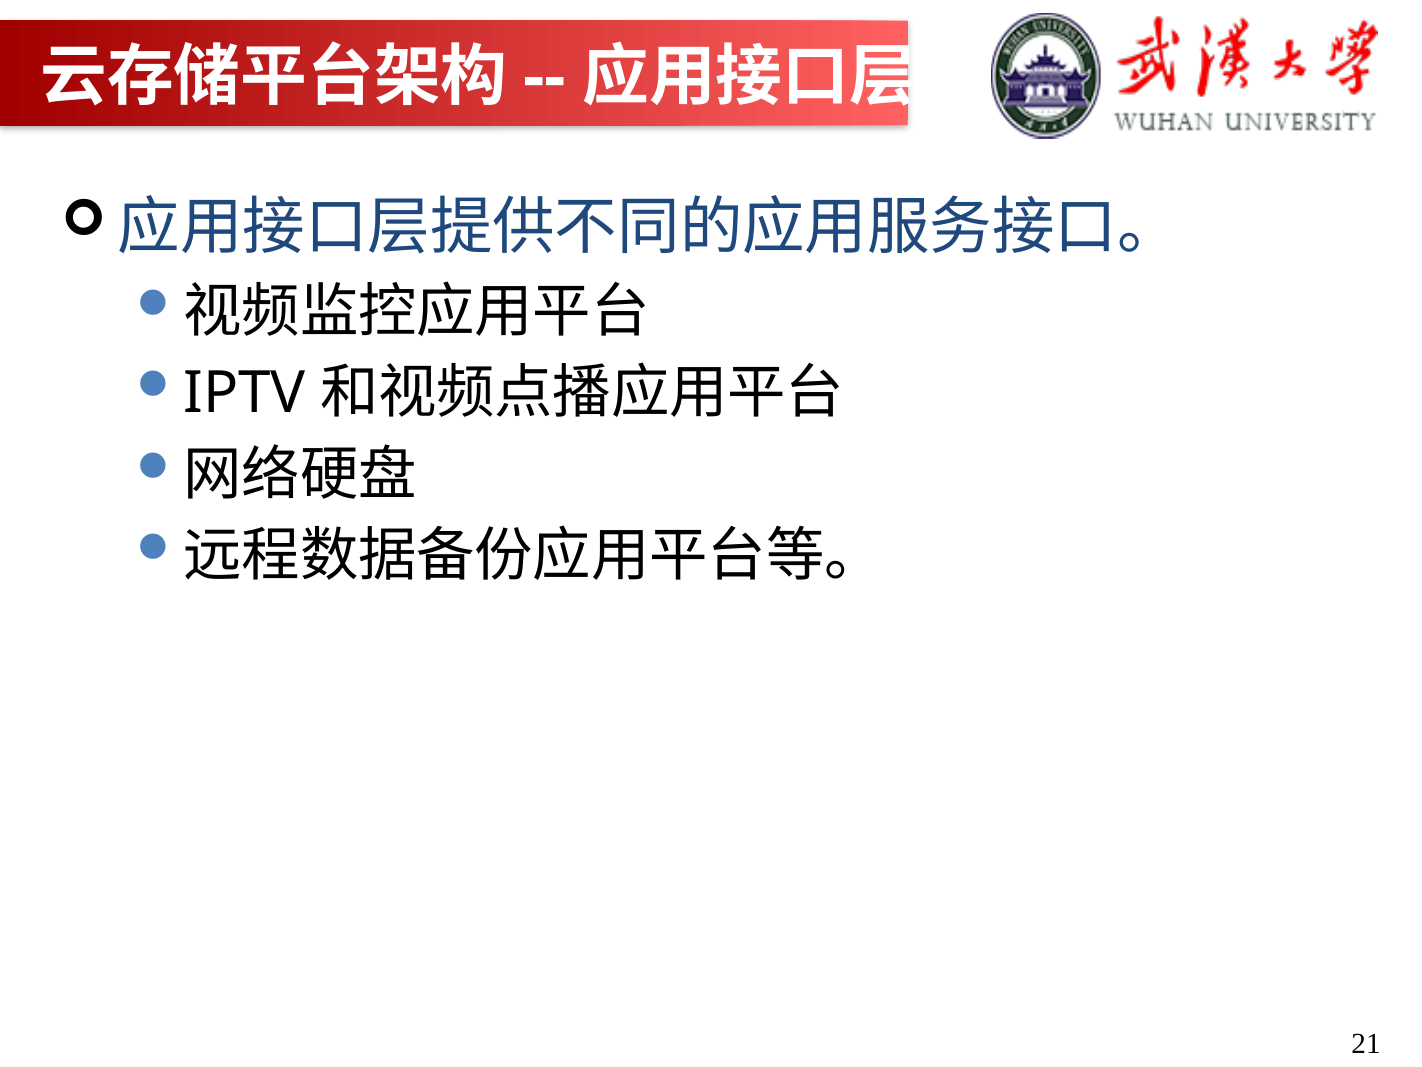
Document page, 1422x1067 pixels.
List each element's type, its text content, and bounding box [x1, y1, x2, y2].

list 应用接口层提供不同的应用服务接口。 视频监控应用平台 IPTV和视频点播应用平台 网络硬盘 远程数据备份应用平台等。 [46, 178, 1356, 970]
title 云存储平台架构--应用接口层 [25, 25, 1168, 149]
picture [991, 13, 1378, 139]
